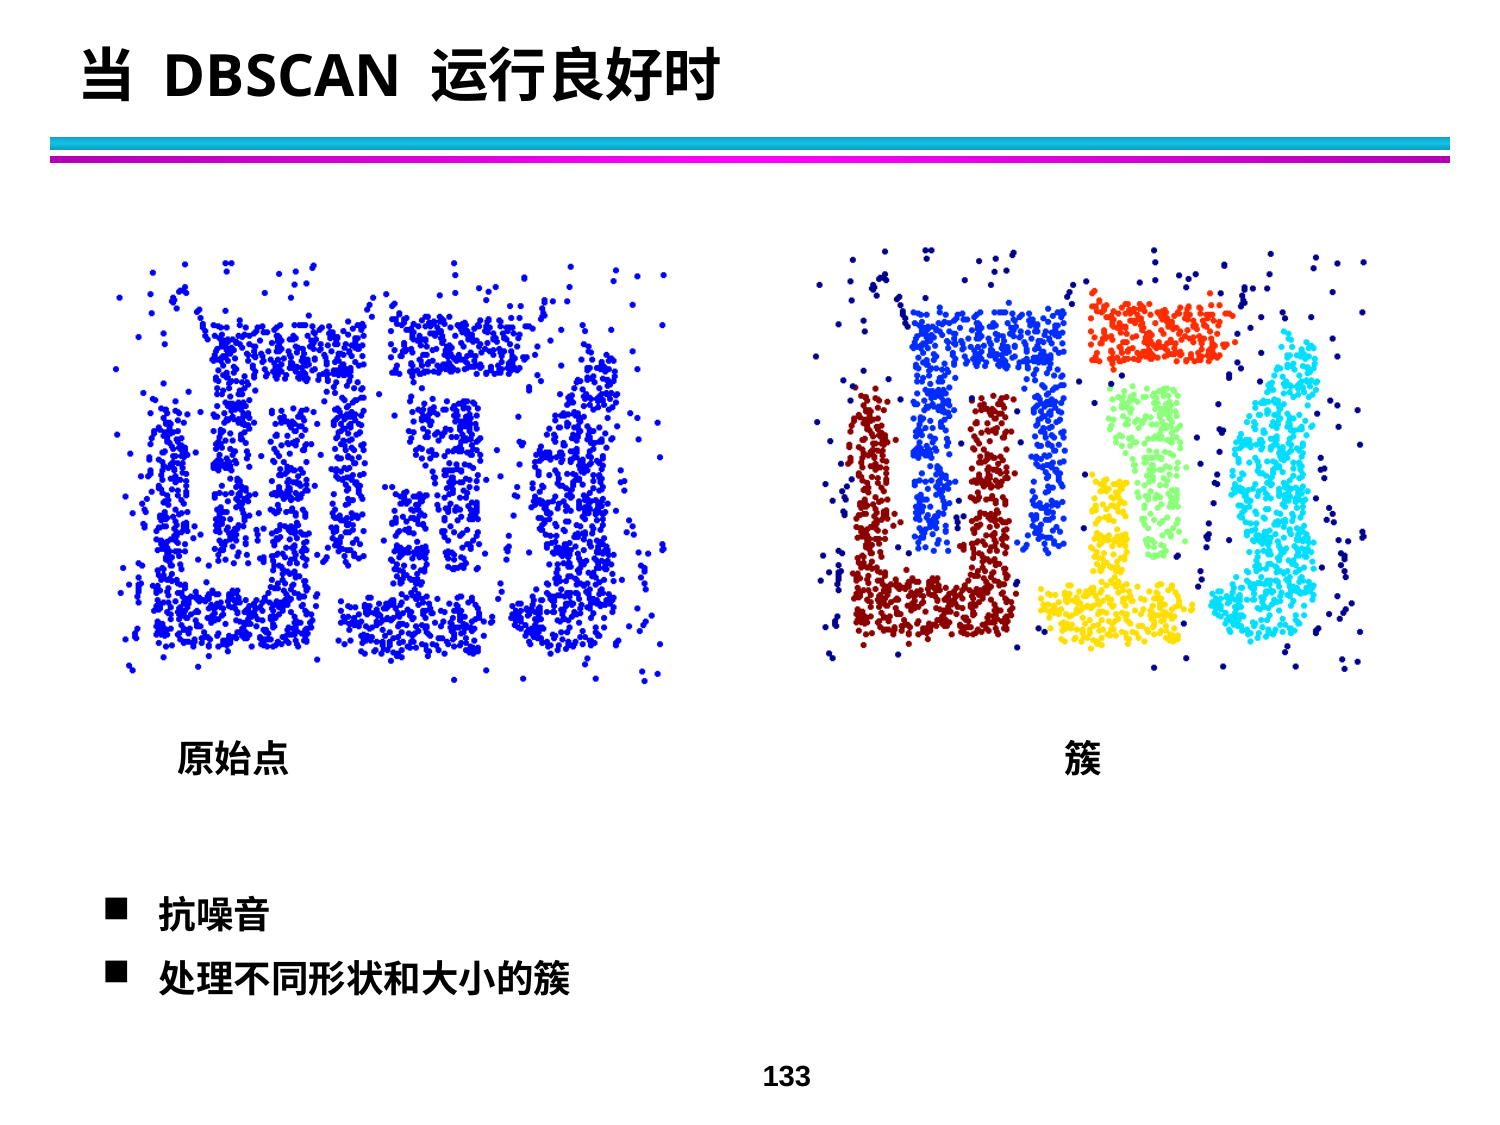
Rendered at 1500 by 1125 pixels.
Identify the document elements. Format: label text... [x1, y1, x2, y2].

text_box 抗噪音 处理不同形状和大小的簇 [87, 883, 1175, 1007]
picture [0, 177, 700, 778]
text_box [700, 164, 1500, 788]
title 当 DBSCAN 运行良好时 [62, 24, 1421, 116]
